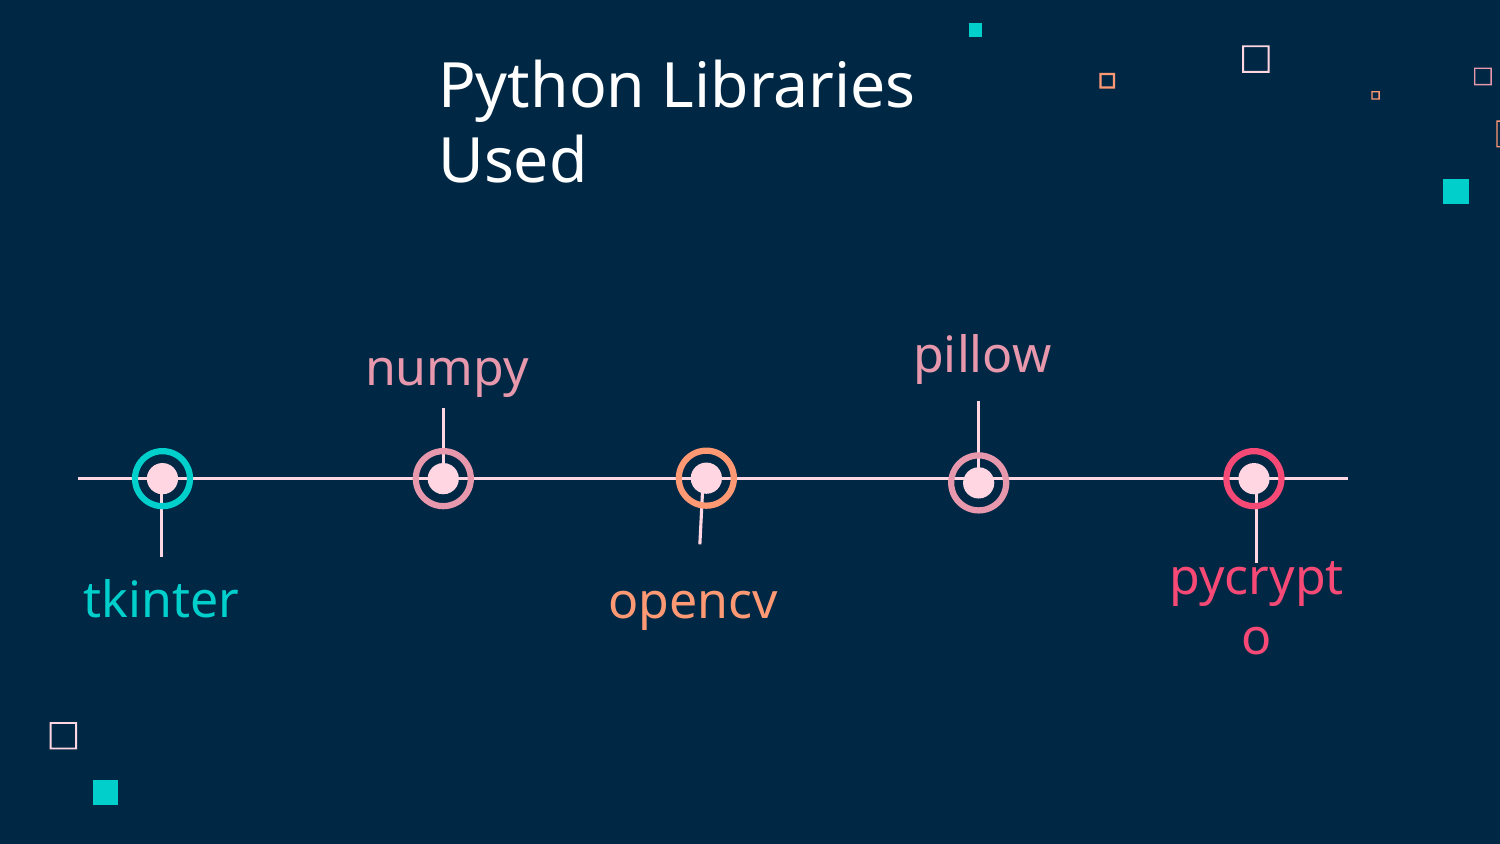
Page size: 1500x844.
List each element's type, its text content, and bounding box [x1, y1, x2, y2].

title numpy [341, 330, 553, 401]
title pycrypto [1151, 569, 1363, 640]
title opencv [587, 563, 799, 634]
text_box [131, 447, 194, 510]
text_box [947, 451, 1010, 514]
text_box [1223, 447, 1285, 510]
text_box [699, 517, 704, 545]
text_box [412, 447, 475, 510]
title Python Libraries Used [423, 114, 990, 210]
text_box pillow [877, 317, 1088, 388]
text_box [675, 447, 738, 510]
title tkinter [55, 562, 267, 634]
